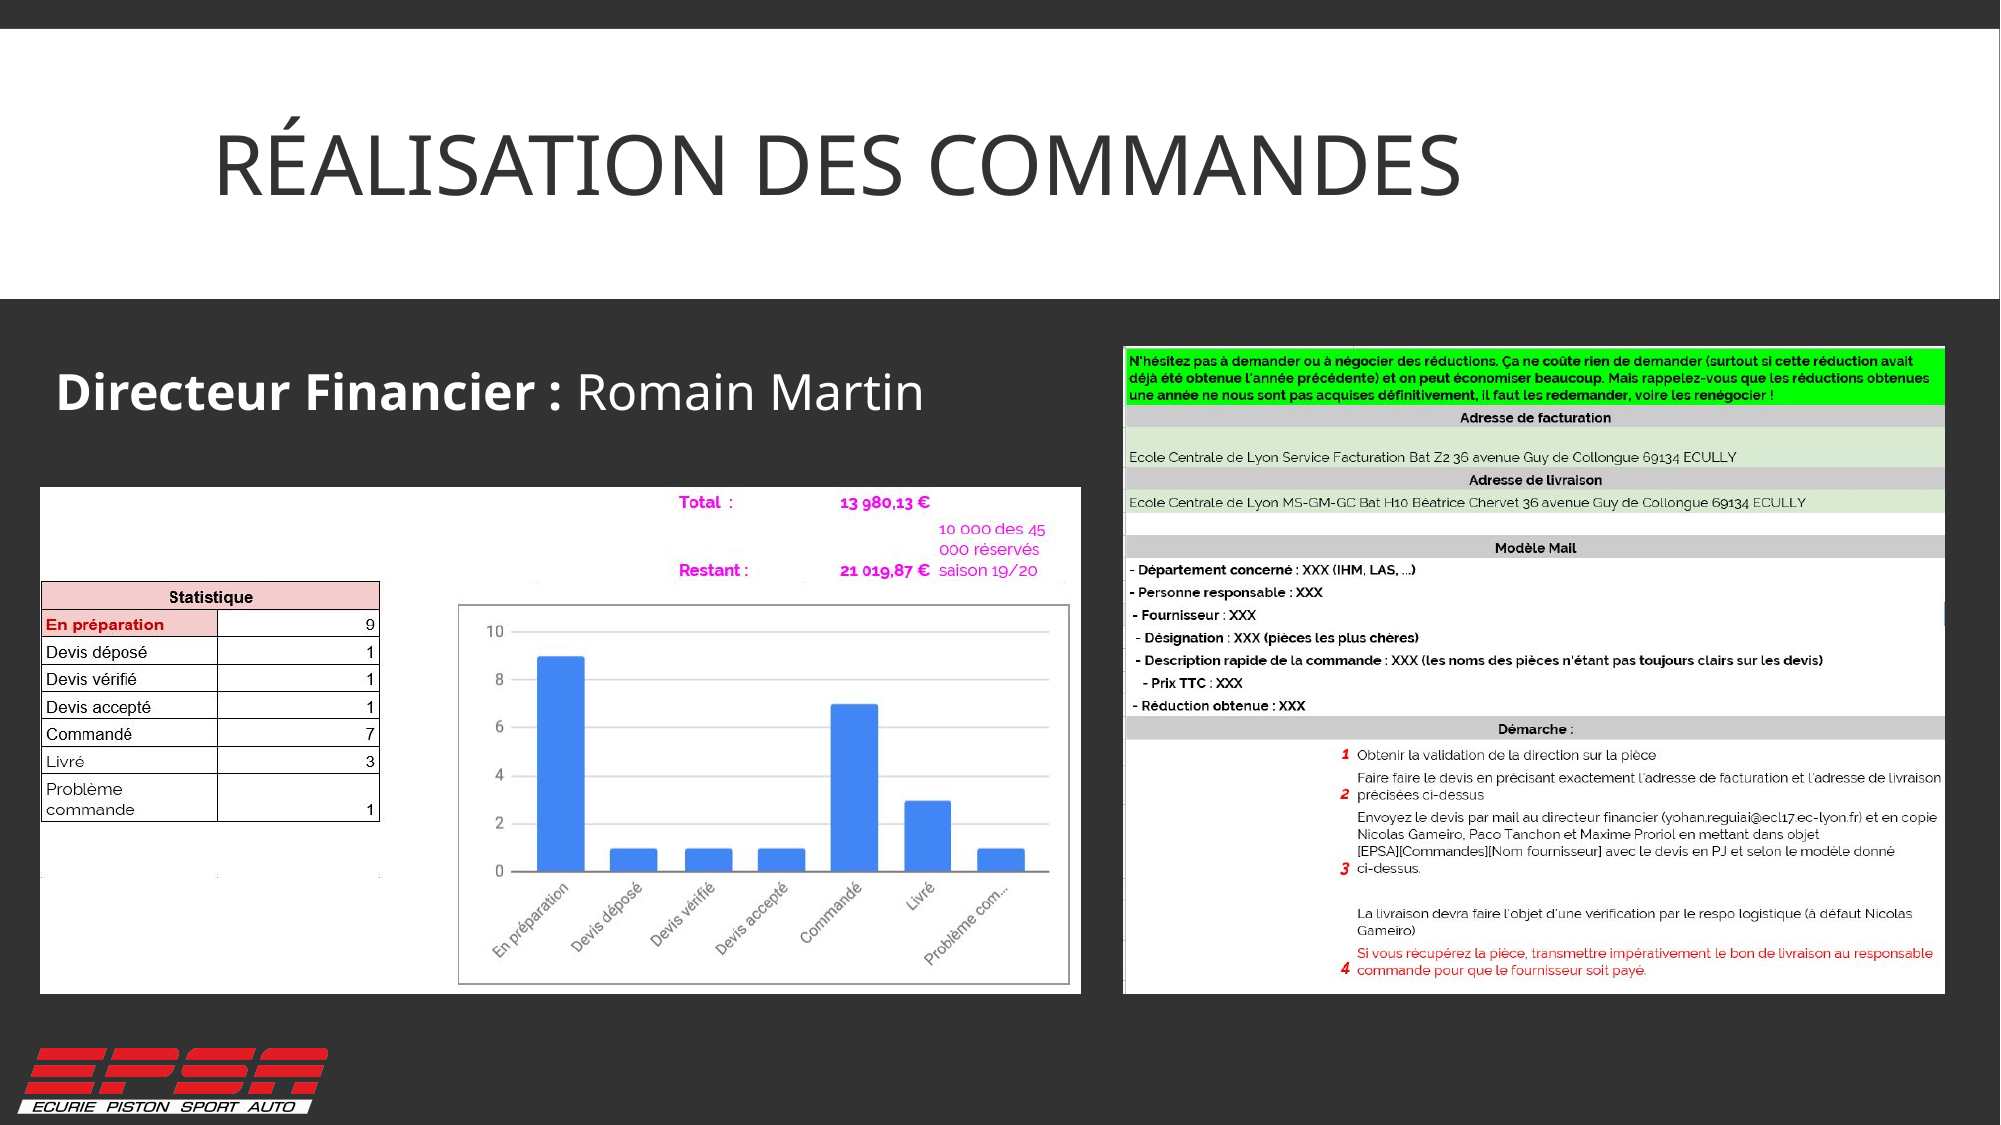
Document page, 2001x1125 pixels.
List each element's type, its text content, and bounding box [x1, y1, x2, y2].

picture [17, 1048, 328, 1114]
text_box Directeur Financier : Romain Martin [40, 353, 1071, 428]
title Réalisation des commandes [197, 46, 1803, 295]
picture [1123, 346, 1945, 994]
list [40, 487, 1081, 994]
